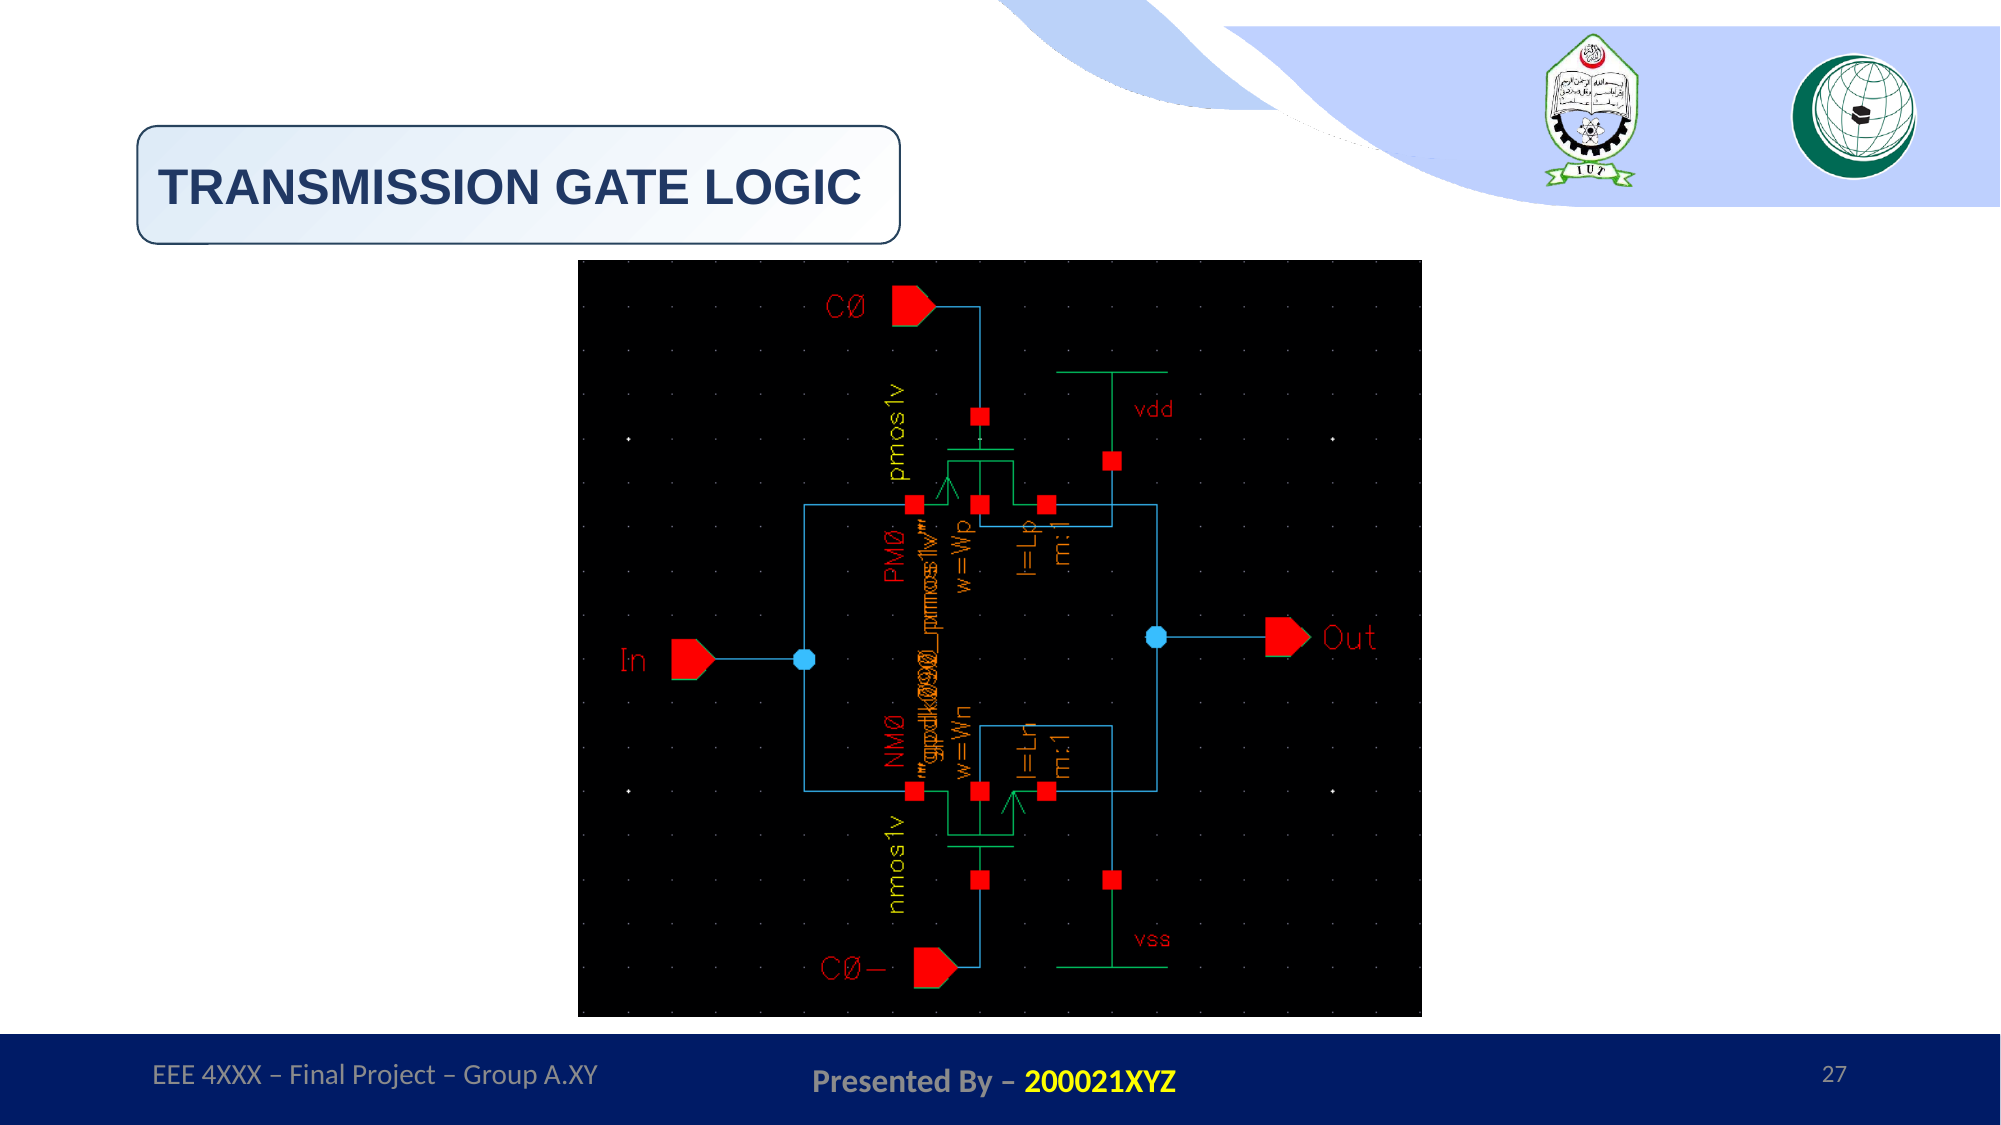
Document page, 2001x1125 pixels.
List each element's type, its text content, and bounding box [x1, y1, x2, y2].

slide_number 27 [1412, 1042, 1863, 1103]
slide_number EEE 4XXX – Final Project – Group A.XY [137, 1042, 622, 1103]
footer Presented By – 200021XYZ [662, 1042, 1338, 1103]
picture [992, 0, 2000, 218]
picture [578, 260, 1422, 1017]
text_box TRANSMISSION GATE LOGIC [136, 124, 901, 245]
